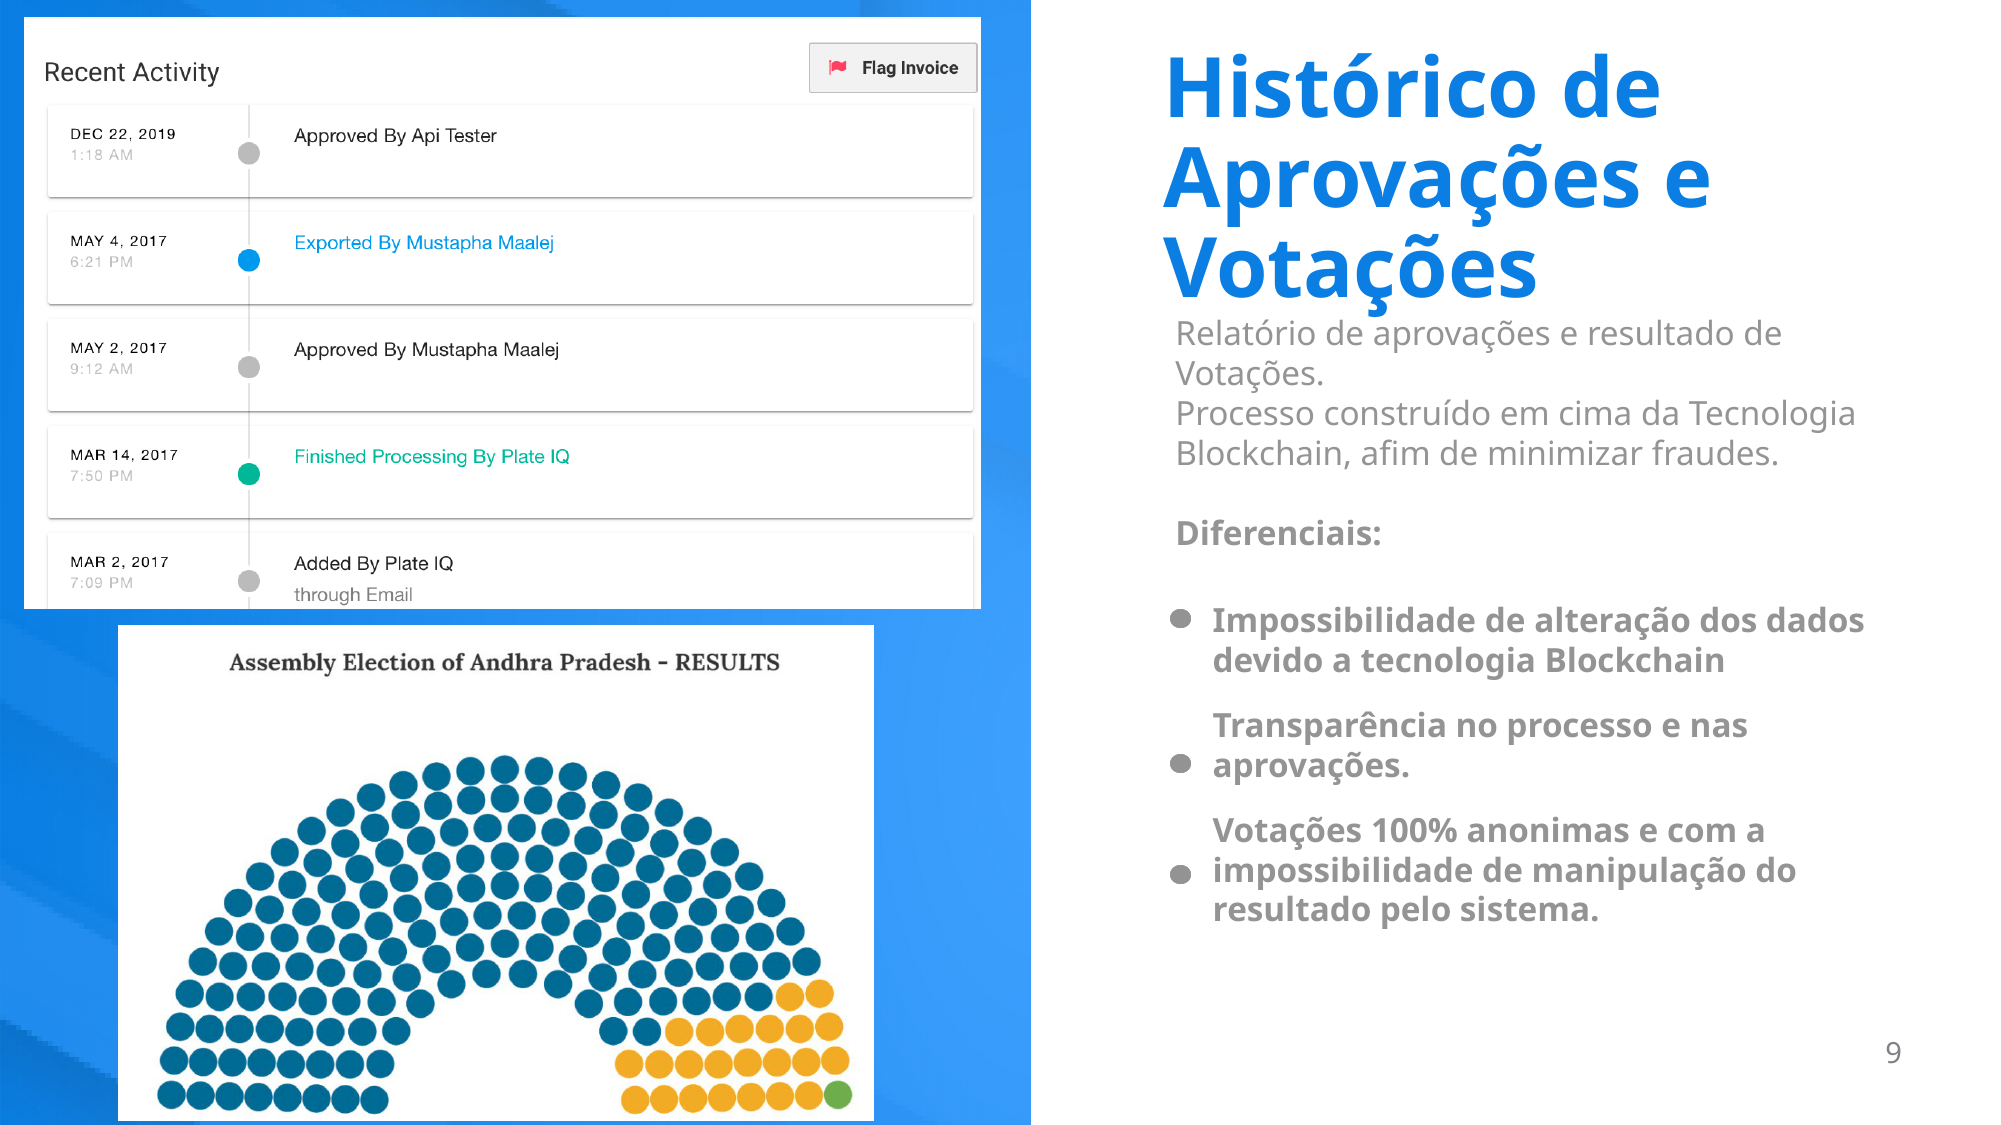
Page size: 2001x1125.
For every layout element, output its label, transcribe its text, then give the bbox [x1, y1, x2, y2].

picture [1169, 609, 1191, 629]
text_box Histórico de Aprovações e Votações [1148, 37, 1965, 335]
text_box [0, 0, 1031, 1125]
picture [1169, 865, 1191, 885]
text_box Impossibilidade de alteração dos dados devido a tecnologia Blockchain Transparência no processo e nas aprovações. Votações 100% anonimas e com a impossibilidade de manipulação do resultado pelo sistema. [1197, 591, 1934, 928]
picture [1169, 754, 1191, 774]
picture [118, 625, 875, 1121]
picture [23, 17, 981, 609]
text_box Relatório de aprovações e resultado de Votações. Processo construído em cima da Tecnologia Blockchain, afim de minimizar fraudes. Diferenciais: [1160, 335, 1934, 560]
